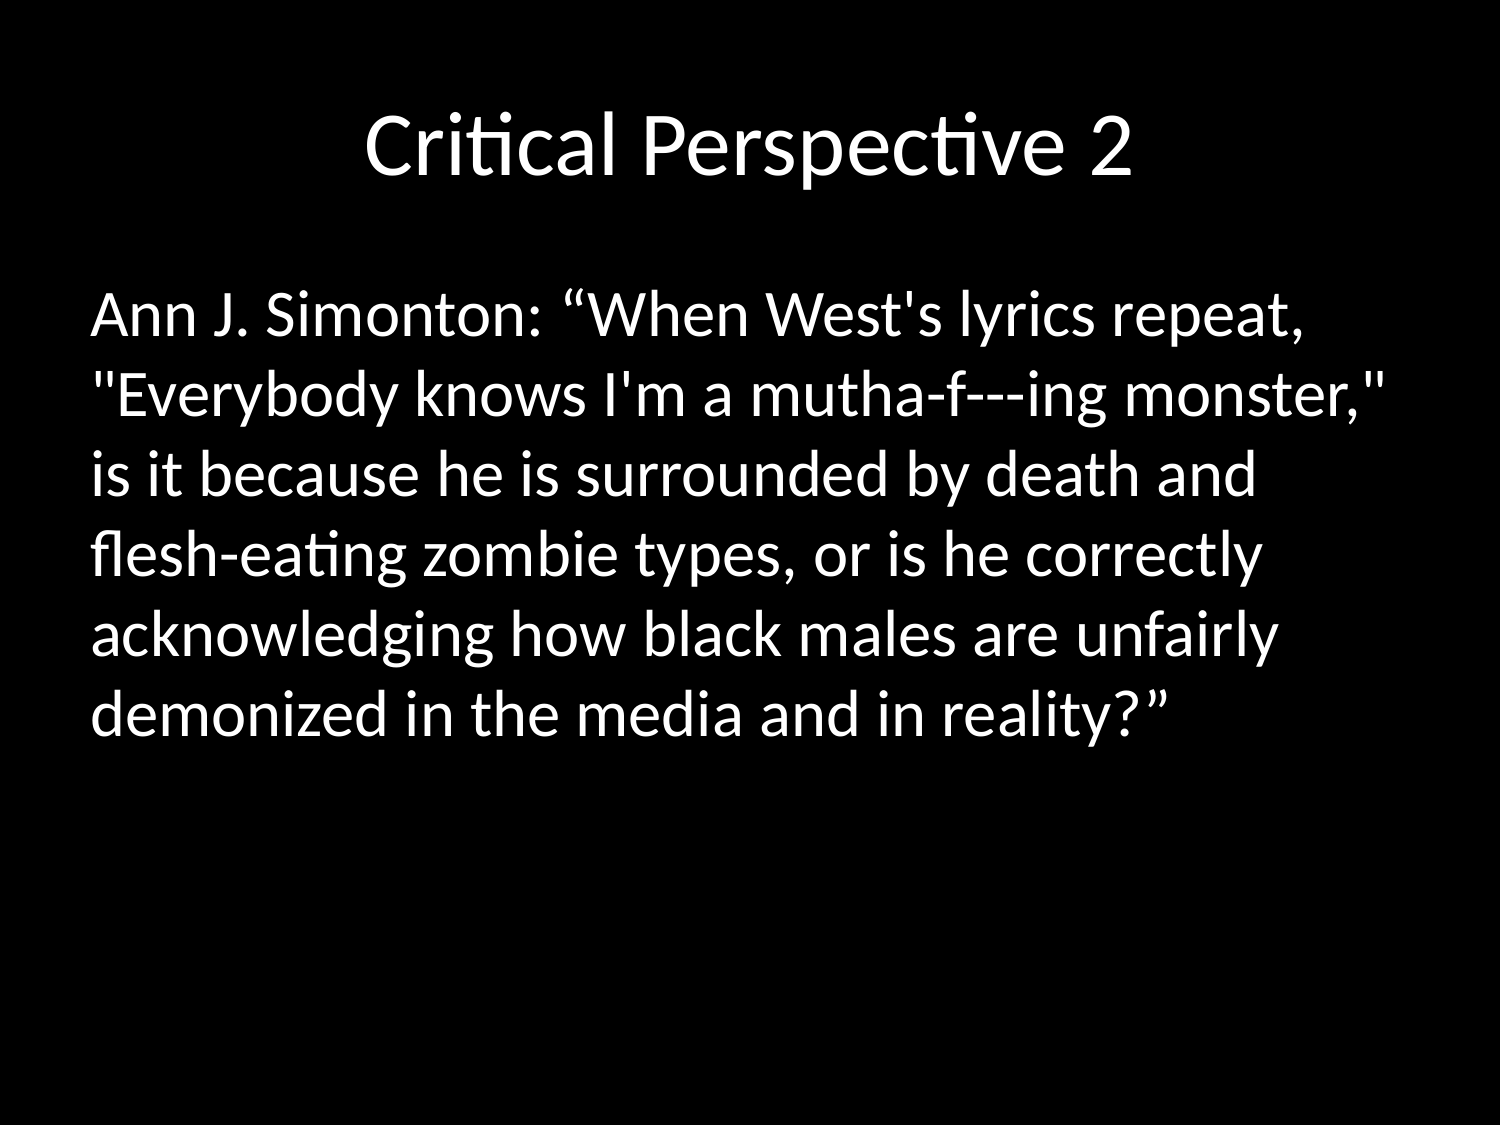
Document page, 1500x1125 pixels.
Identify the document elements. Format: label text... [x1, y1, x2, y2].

list Ann J. Simonton: “When West's lyrics repeat, "Everybody knows I'm a mutha-f---ing monster," is it because he is surrounded by death and flesh-eating zombie types, or is he correctly acknowledging how black males are unfairly demonized in the media and in reality?” [75, 262, 1425, 1005]
title Critical Perspective 2 [75, 45, 1425, 233]
